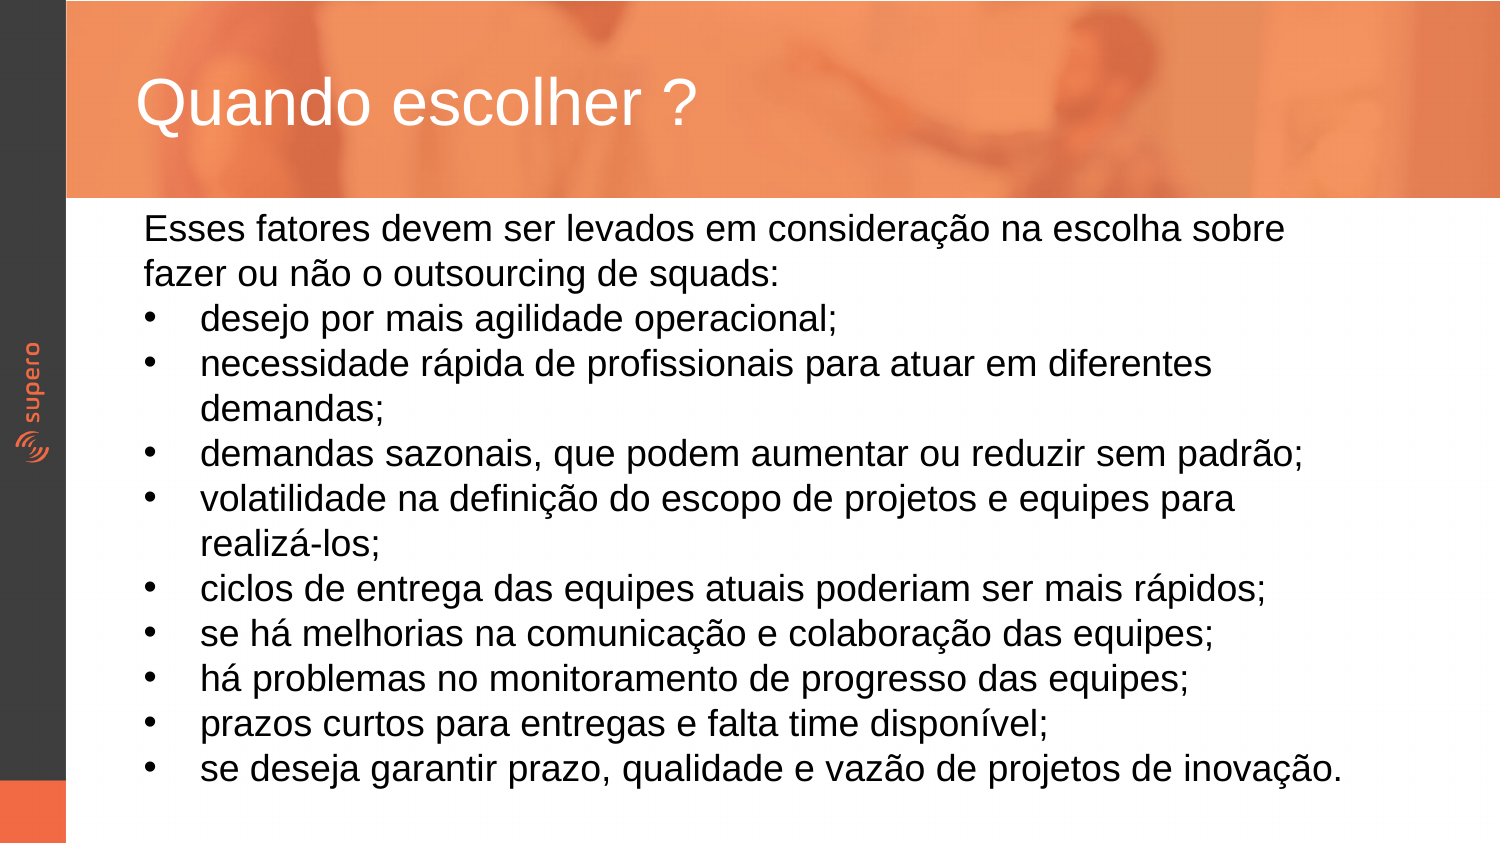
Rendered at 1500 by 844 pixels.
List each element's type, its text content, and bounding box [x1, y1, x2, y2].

picture [0, 0, 1500, 843]
text_box Esses fatores devem ser levados em consideração na escolha sobre fazer ou não o outsourcing de squads: desejo por mais agilidade operacional; necessidade rápida de profissionais para atuar em diferentes demandas; demandas sazonais, que podem aumentar ou reduzir sem padrão; volatilidade na definição do escopo de projetos e equipes para realizá-los; ciclos de entrega das equipes atuais poderiam ser mais rápidos; se há melhorias na comunicação e colaboração das equipes; há problemas no monitoramento de progresso das equipes; prazos curtos para entregas e falta time disponível; se deseja garantir prazo, qualidade e vazão de projetos de inovação. [128, 206, 1371, 797]
